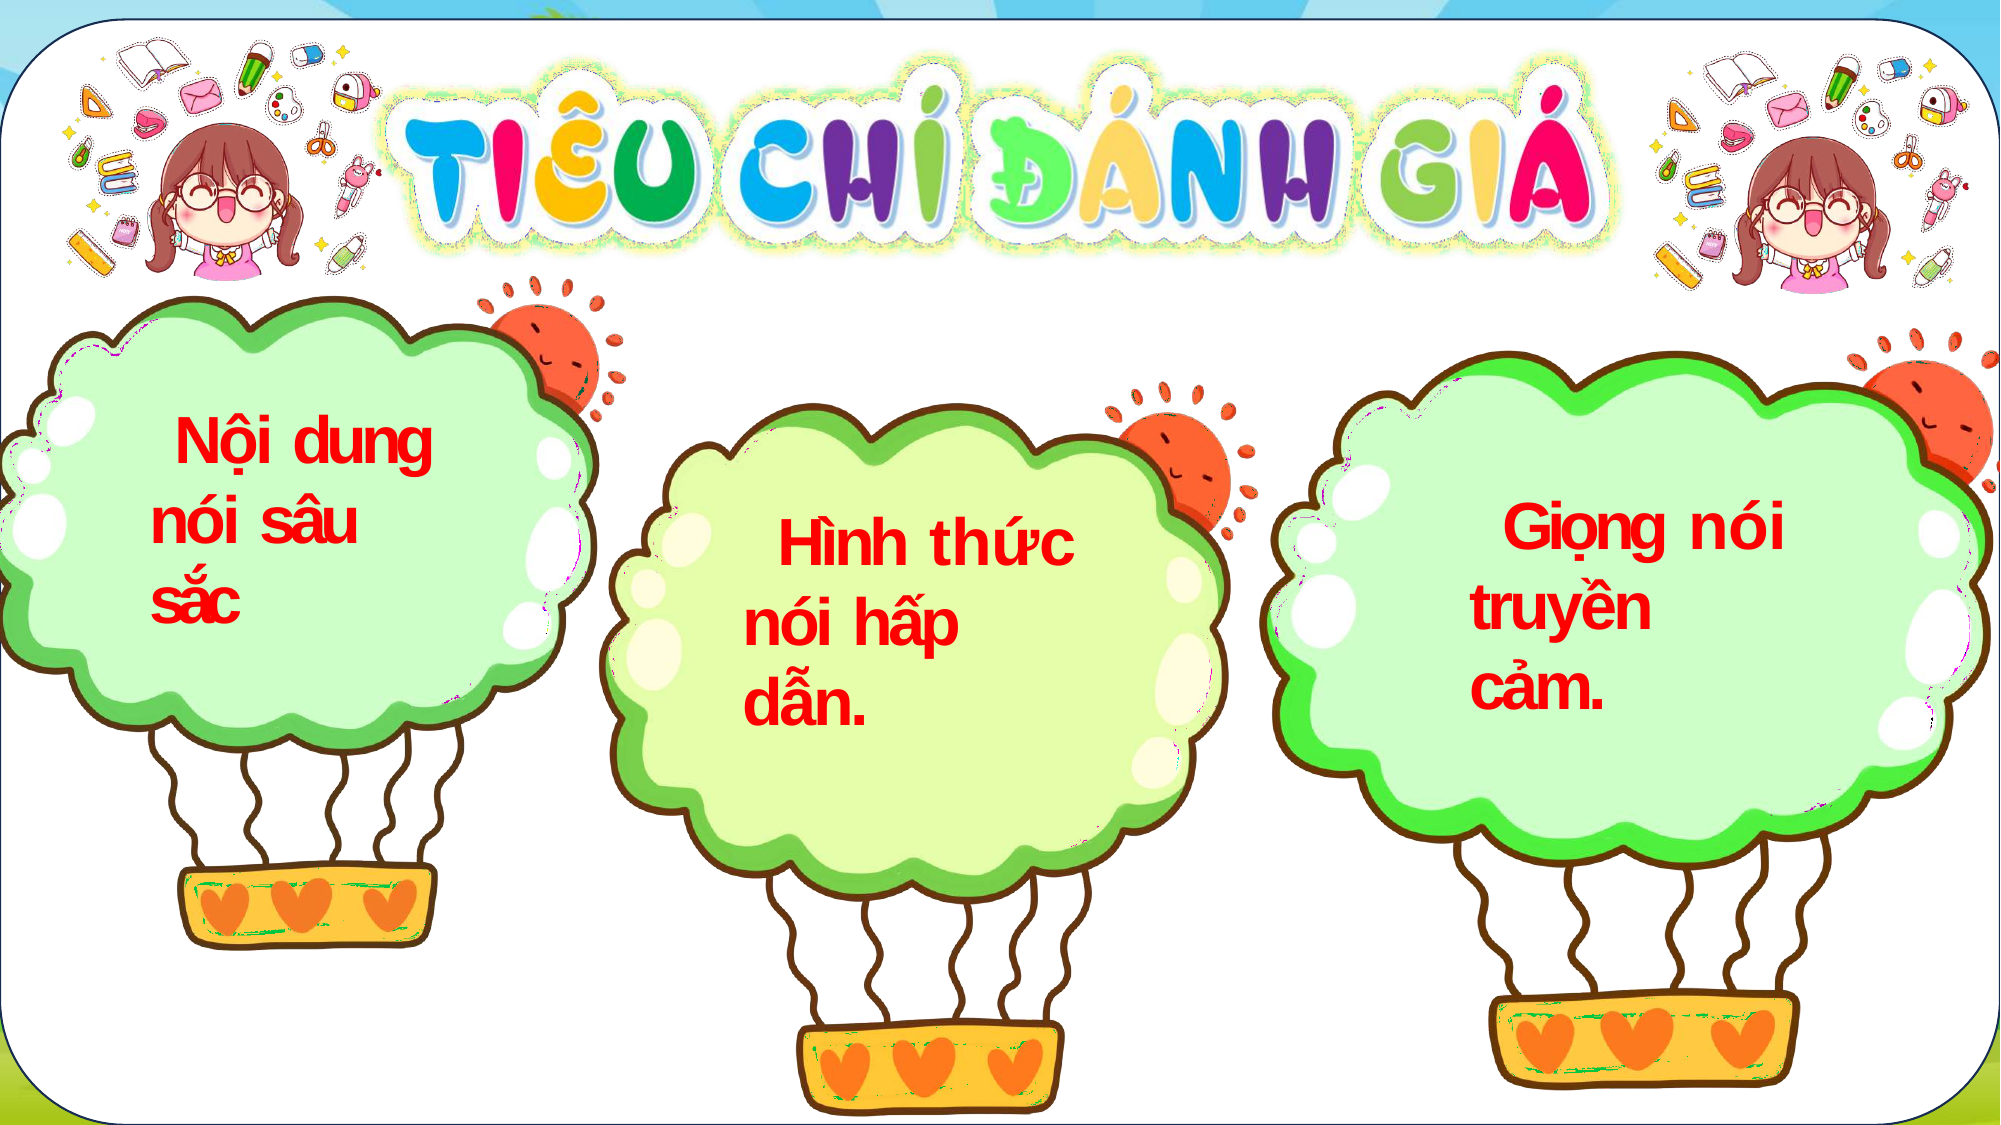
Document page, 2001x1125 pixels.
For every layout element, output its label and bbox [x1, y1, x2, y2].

text_box [1990, 18, 2000, 245]
text_box [0, 18, 503, 1125]
text_box [47, 19, 1989, 447]
picture [508, 246, 2000, 1125]
picture [0, 0, 2000, 18]
